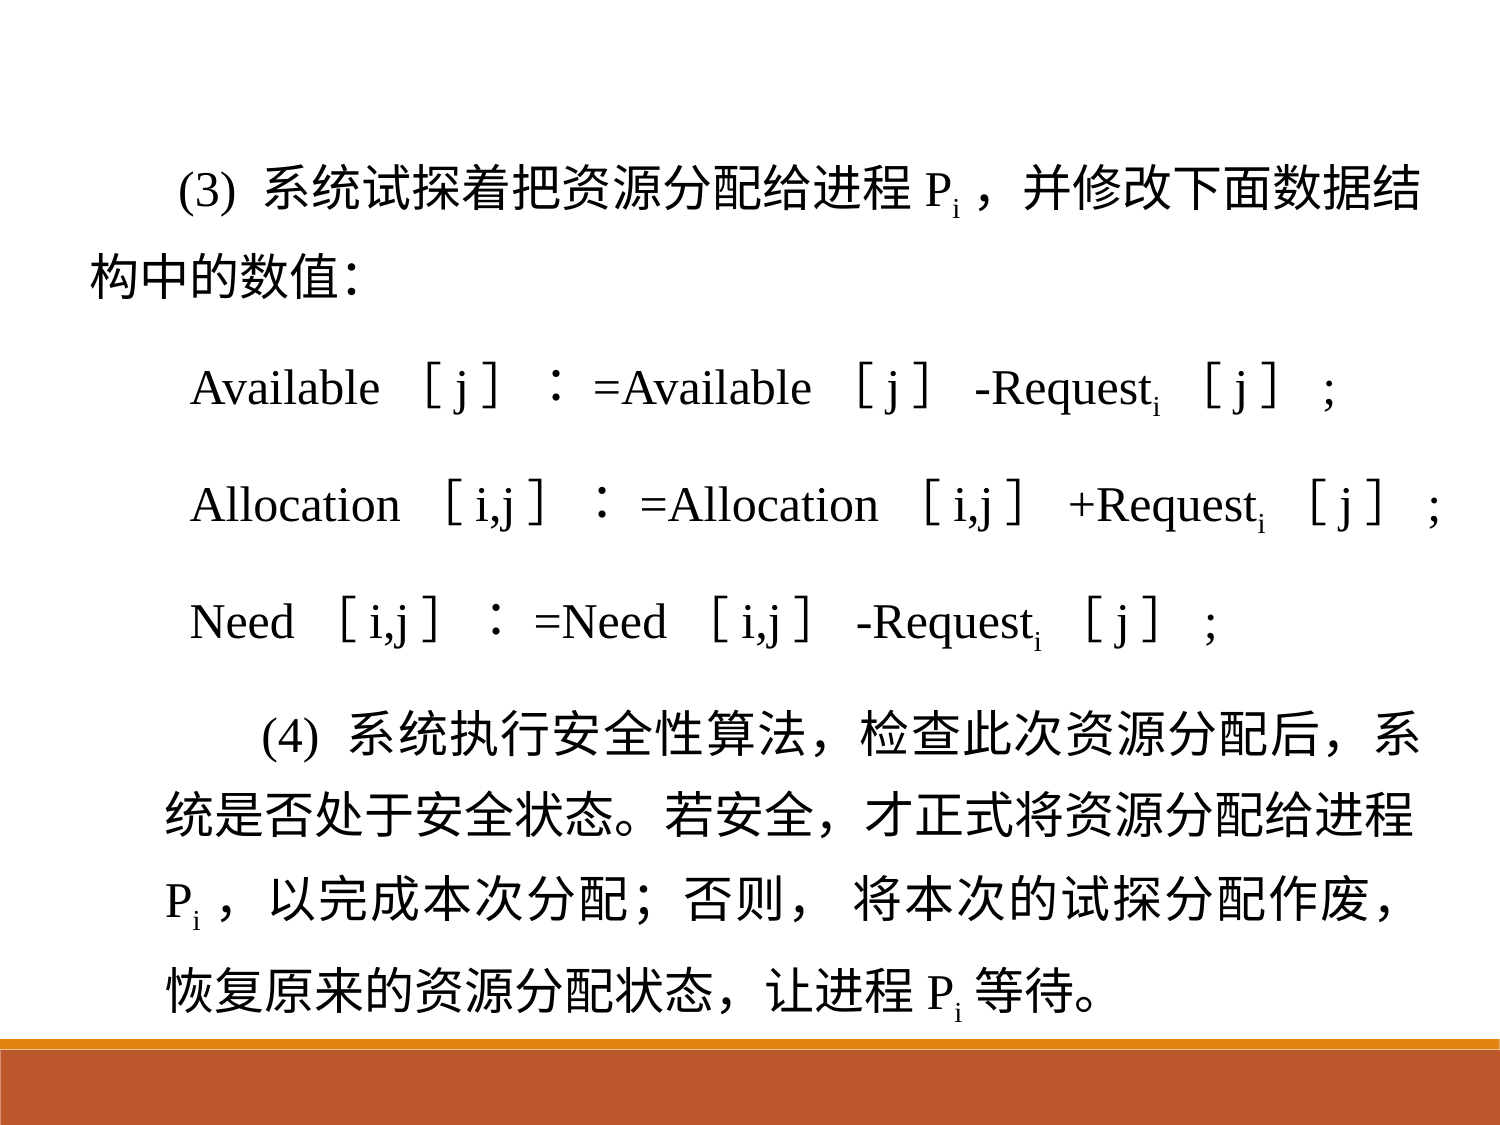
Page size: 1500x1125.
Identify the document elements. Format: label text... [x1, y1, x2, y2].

text_box (3) 系统试探着把资源分配给进程Pi，并修改下面数据结构中的数值： Available［j］∶=Available［j］-Requesti［j］; Allocation［i,j］∶=Allocation［i,j］+Requesti［j］; Need［i,j］∶=Need［i,j］-Requesti［j］; (4) 系统执行安全性算法，检查此次资源分配后，系统是否处于安全状态。若安全，才正式将资源分配给进程Pi，以完成本次分配；否则， 将本次的试探分配作废，恢复原来的资源分配状态，让进程Pi等待。 [74, 125, 1438, 1036]
